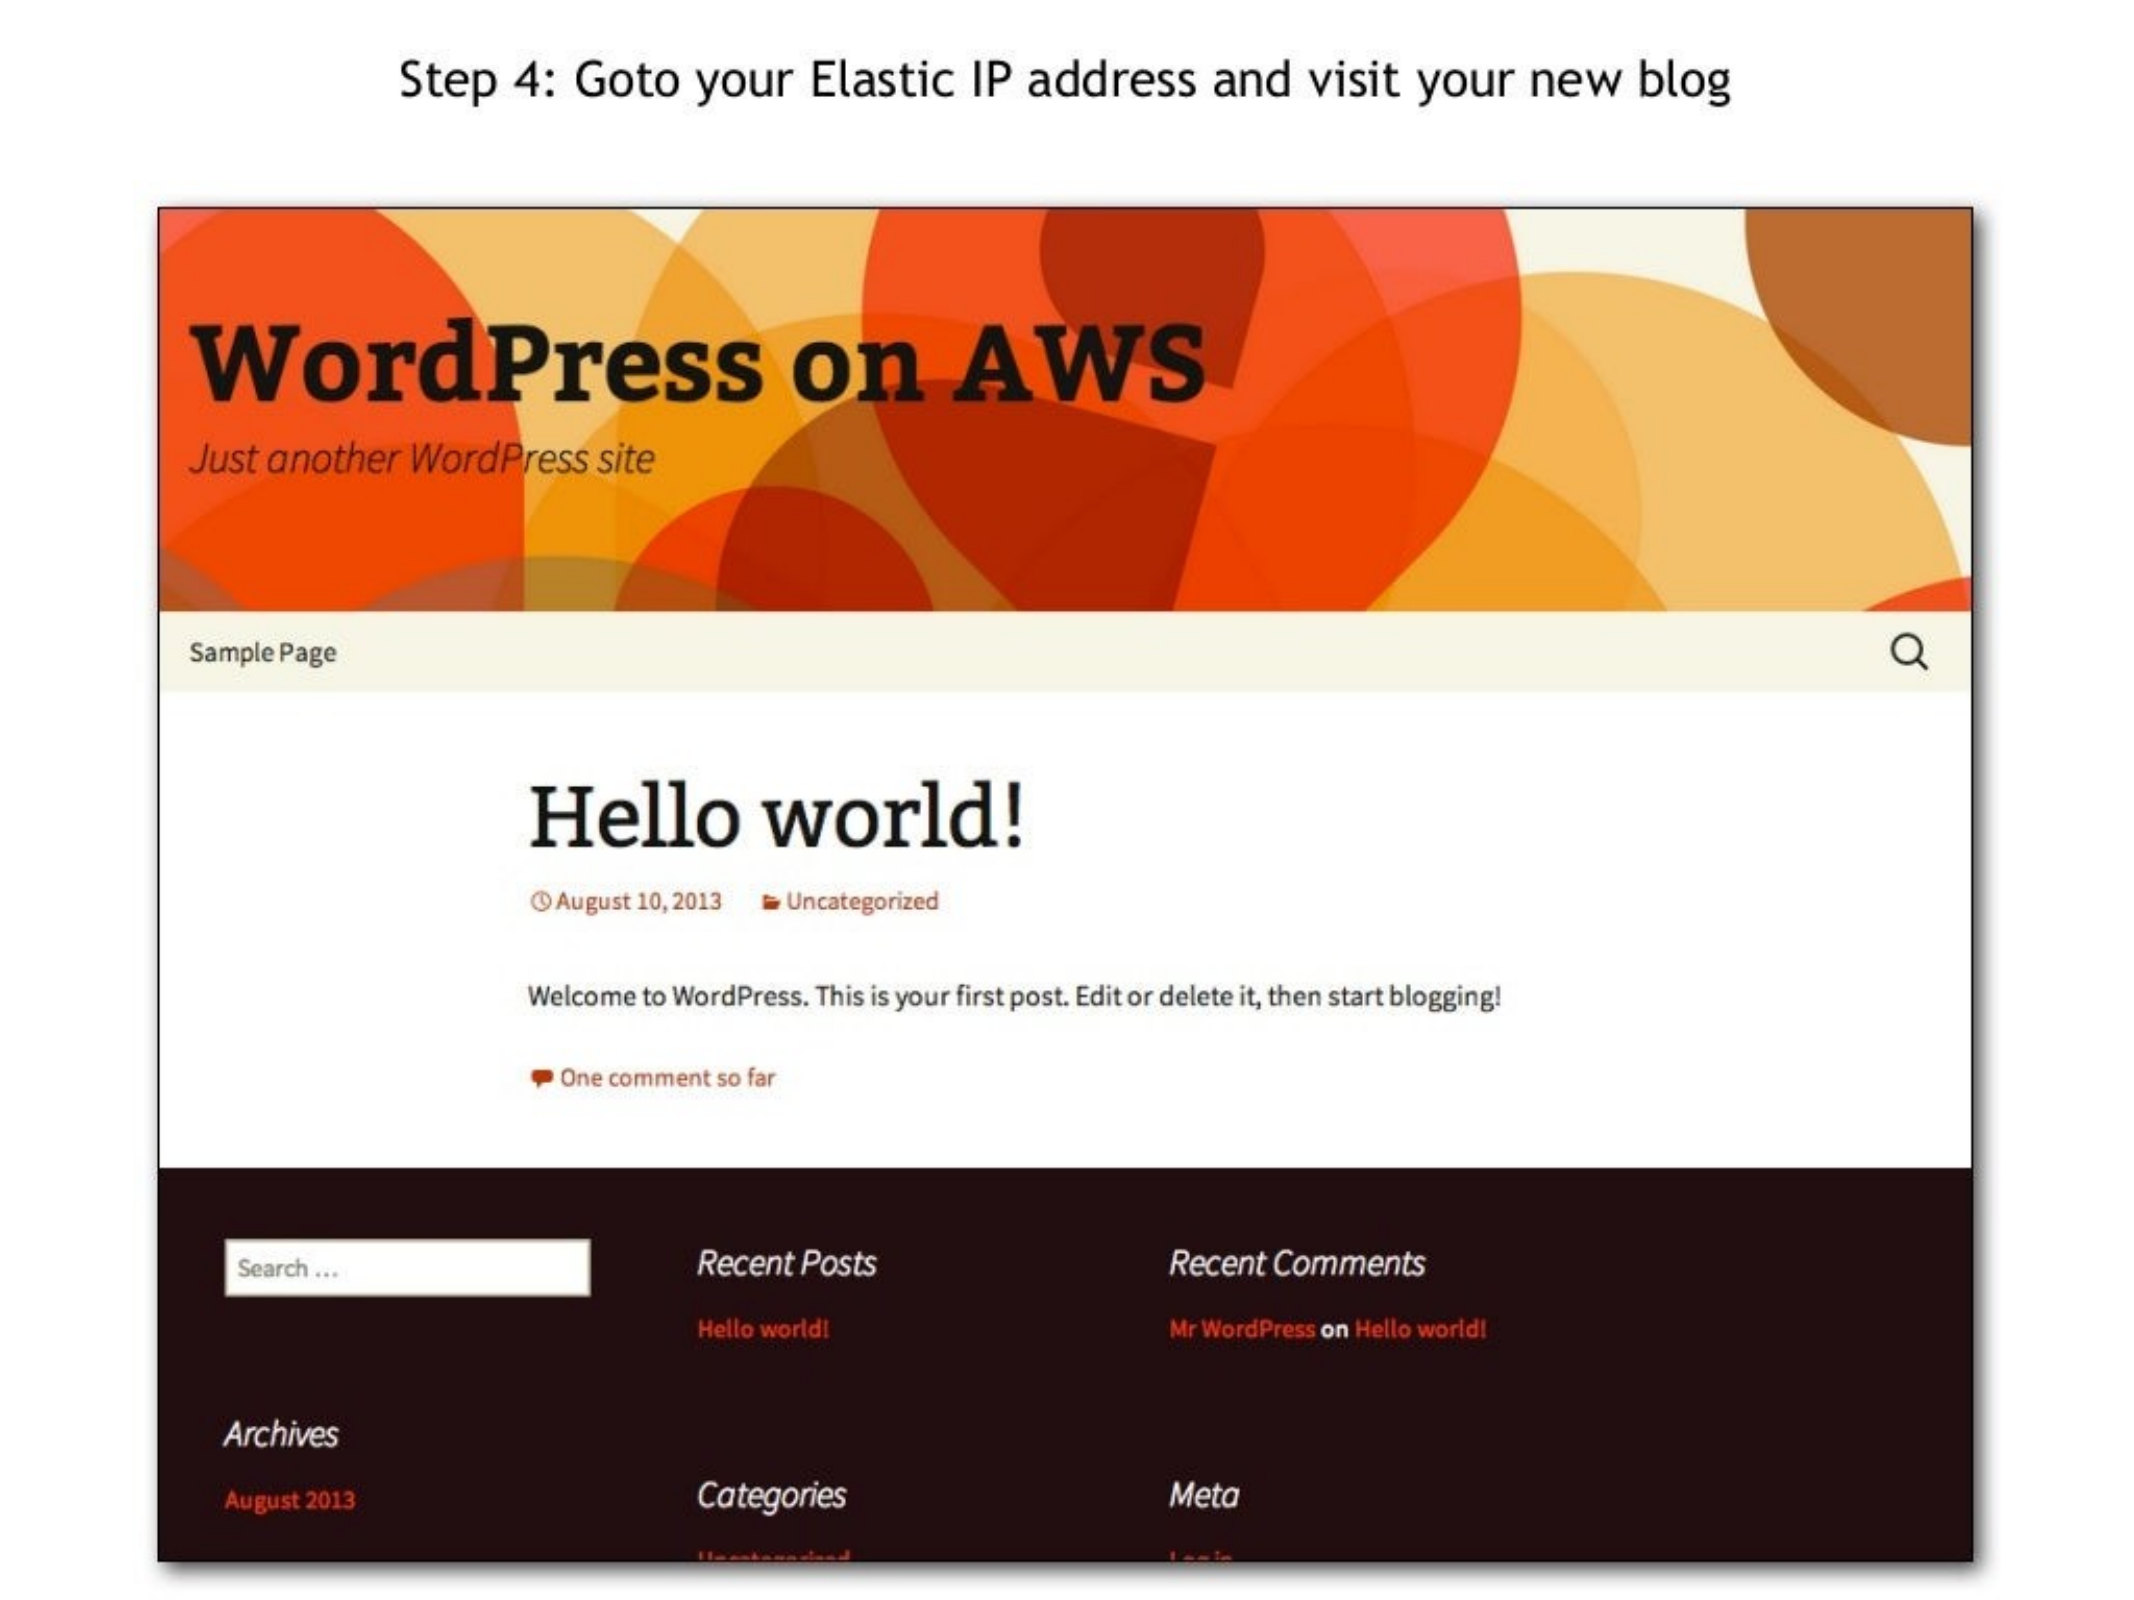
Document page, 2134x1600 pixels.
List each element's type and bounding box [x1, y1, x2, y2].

picture [133, 49, 2003, 1600]
